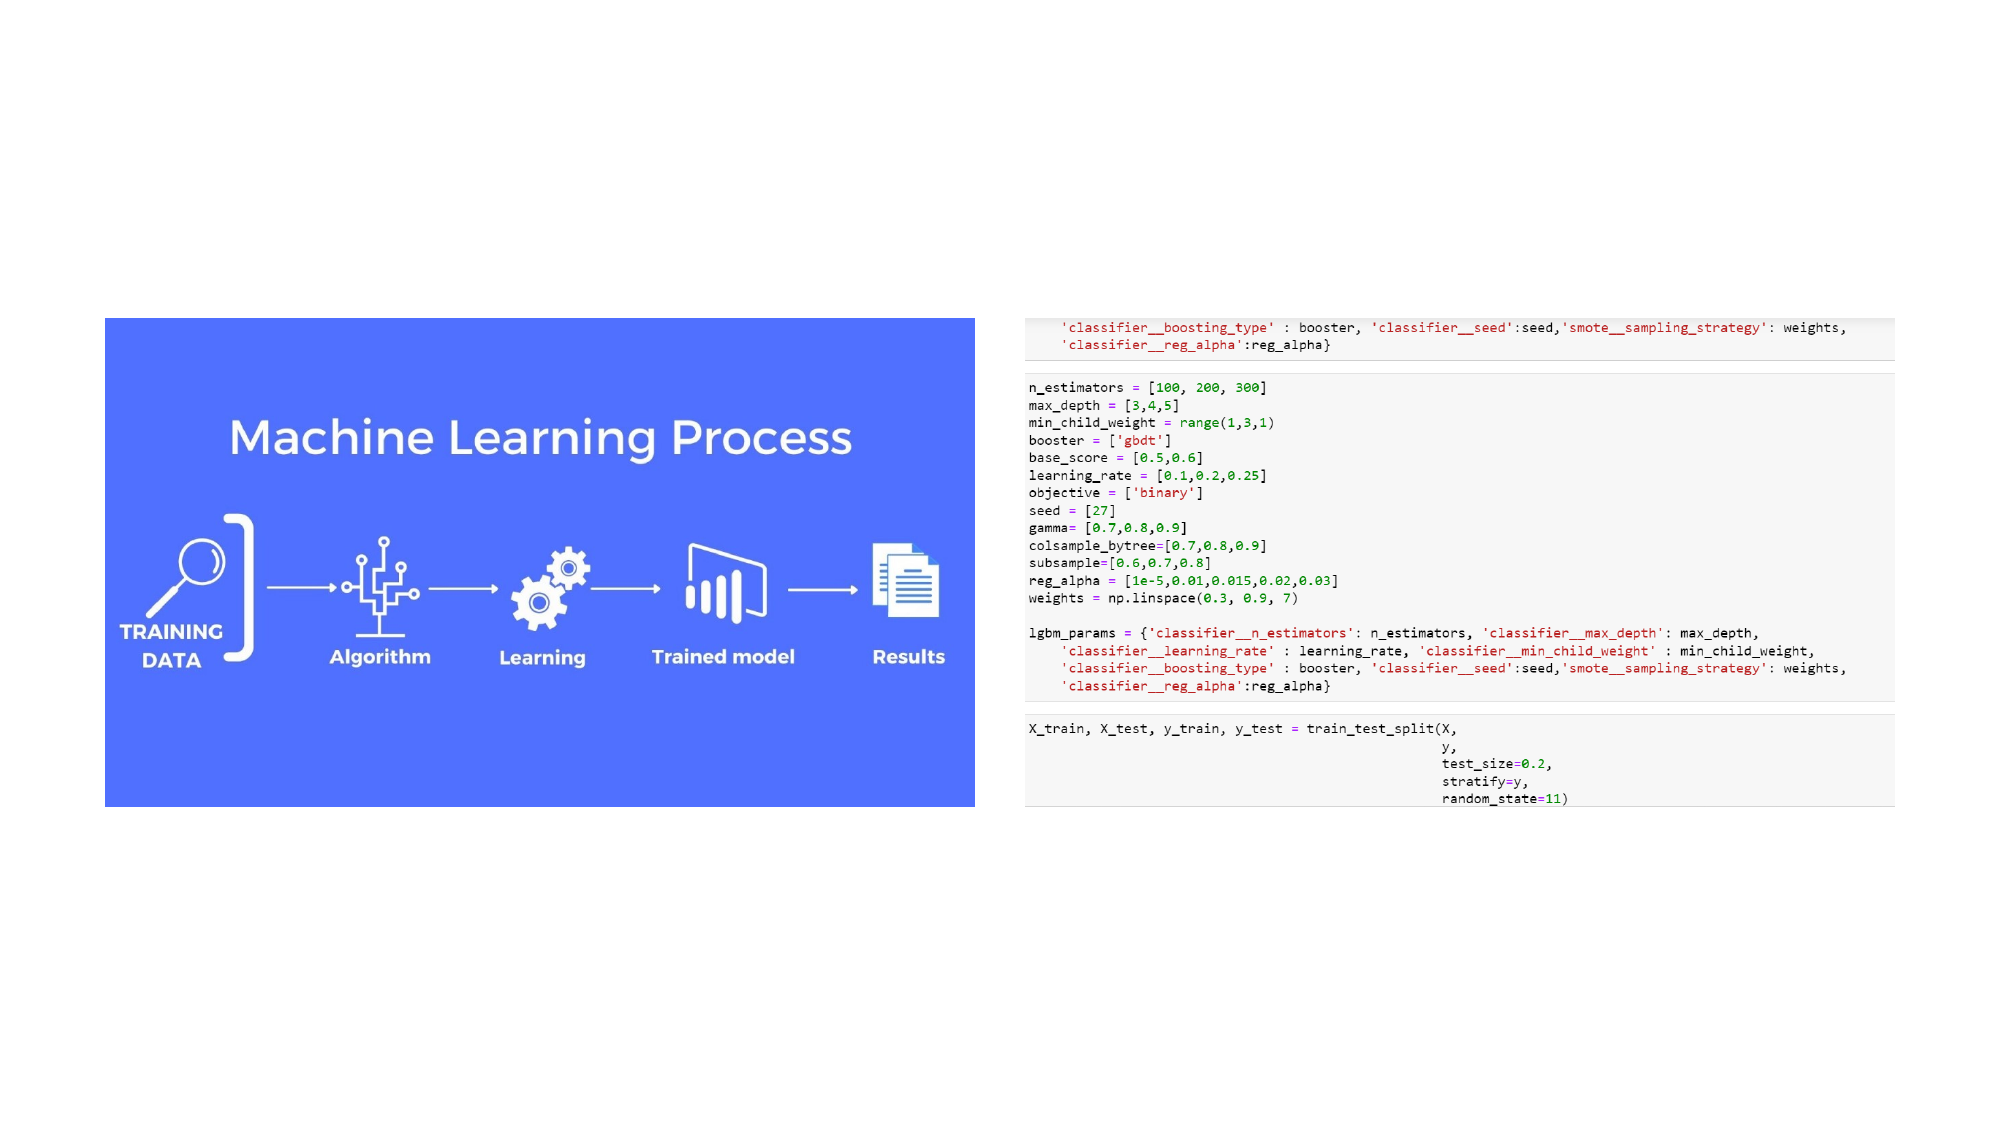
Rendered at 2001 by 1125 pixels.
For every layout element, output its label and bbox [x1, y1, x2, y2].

picture [1025, 317, 1895, 808]
picture [104, 317, 975, 808]
